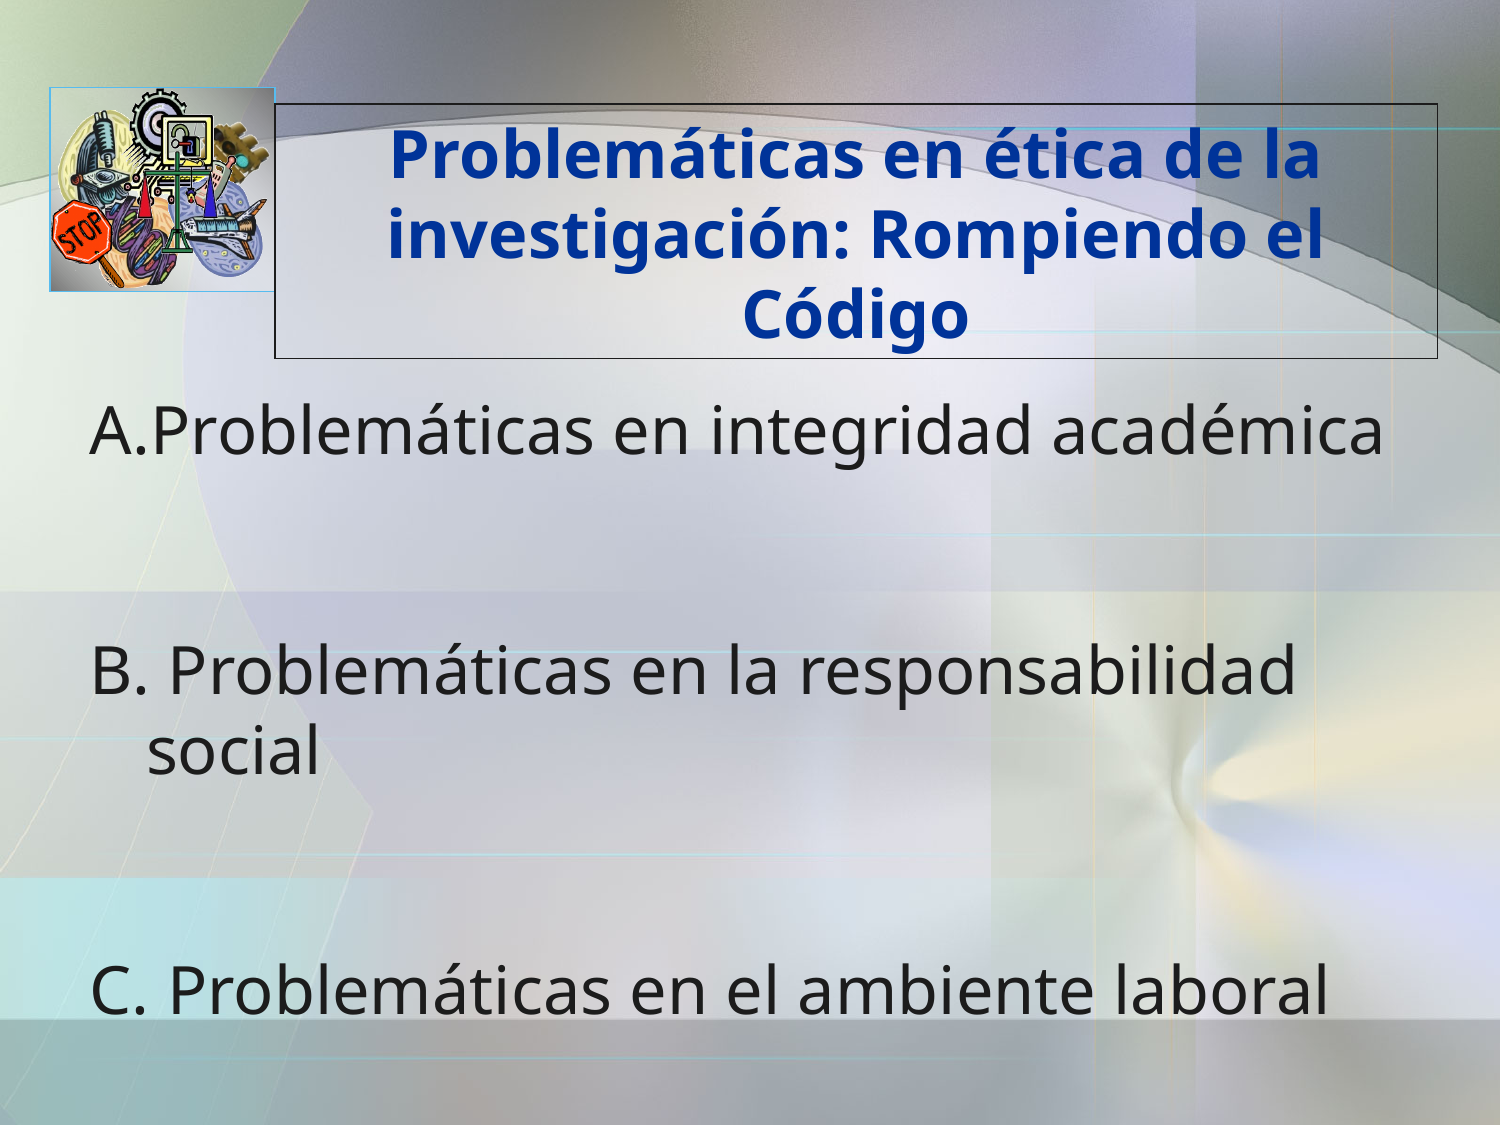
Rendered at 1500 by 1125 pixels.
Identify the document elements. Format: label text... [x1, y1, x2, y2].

picture [0, 0, 1500, 1125]
text_box Problemáticas en ética de la investigación: Rompiendo el Código [275, 104, 1438, 359]
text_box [49, 87, 276, 301]
text_box Problemáticas en integridad académica B. Problemáticas en la responsabilidad social C. Problemáticas en el ambiente laboral [75, 380, 1450, 1035]
